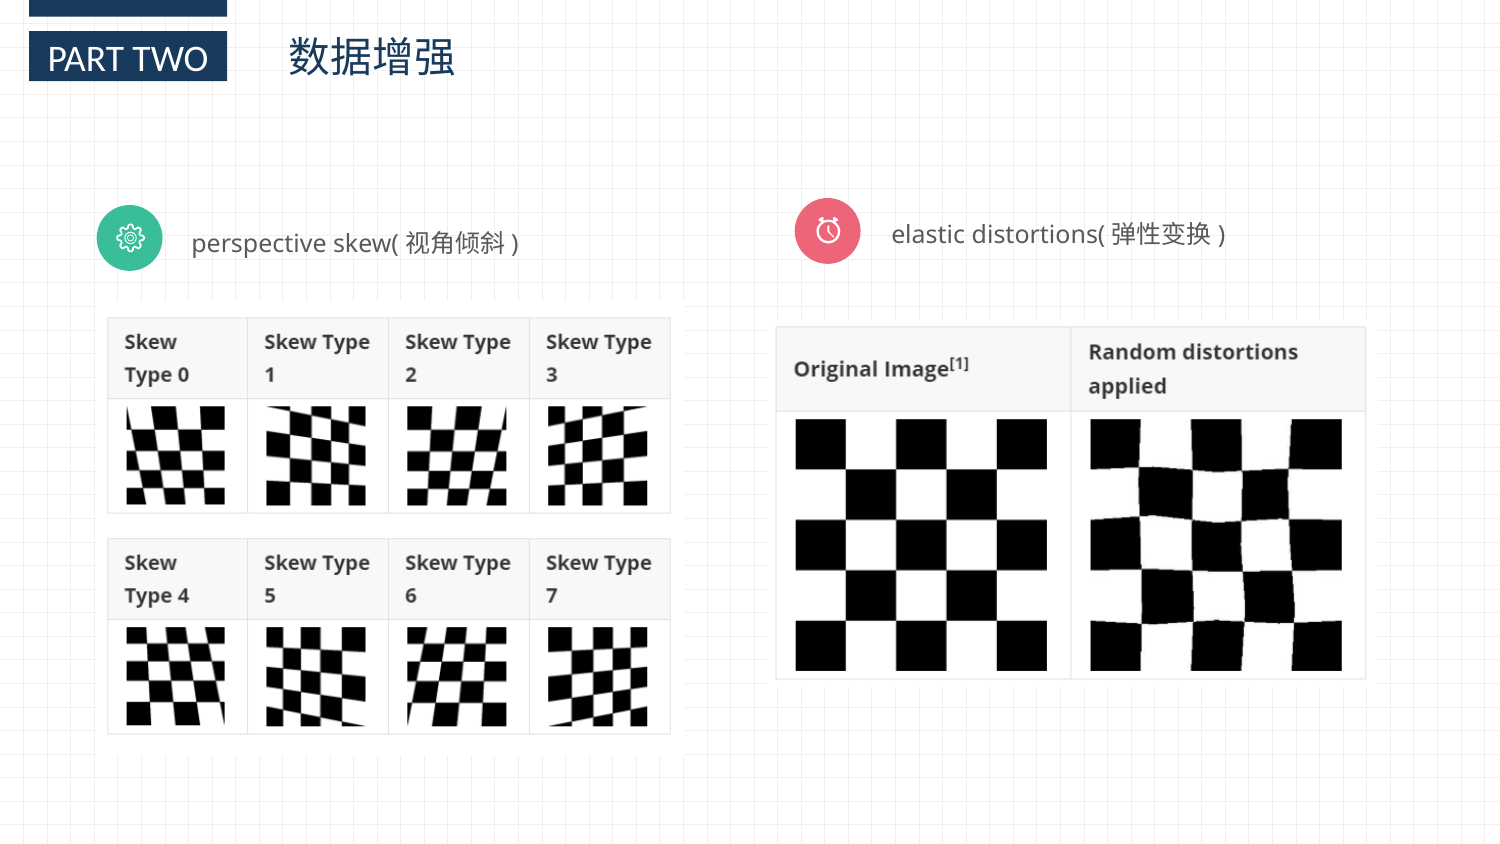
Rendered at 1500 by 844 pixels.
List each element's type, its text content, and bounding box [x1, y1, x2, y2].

text_box PART TWO [28, 30, 228, 82]
text_box [816, 217, 841, 244]
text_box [176, 213, 679, 301]
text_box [116, 223, 145, 253]
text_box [874, 205, 1378, 296]
picture [767, 320, 1378, 687]
picture [96, 301, 684, 756]
text_box [95, 204, 164, 272]
text_box 数据增强 [273, 23, 1019, 89]
text_box [28, 0, 228, 18]
text_box [793, 196, 862, 265]
